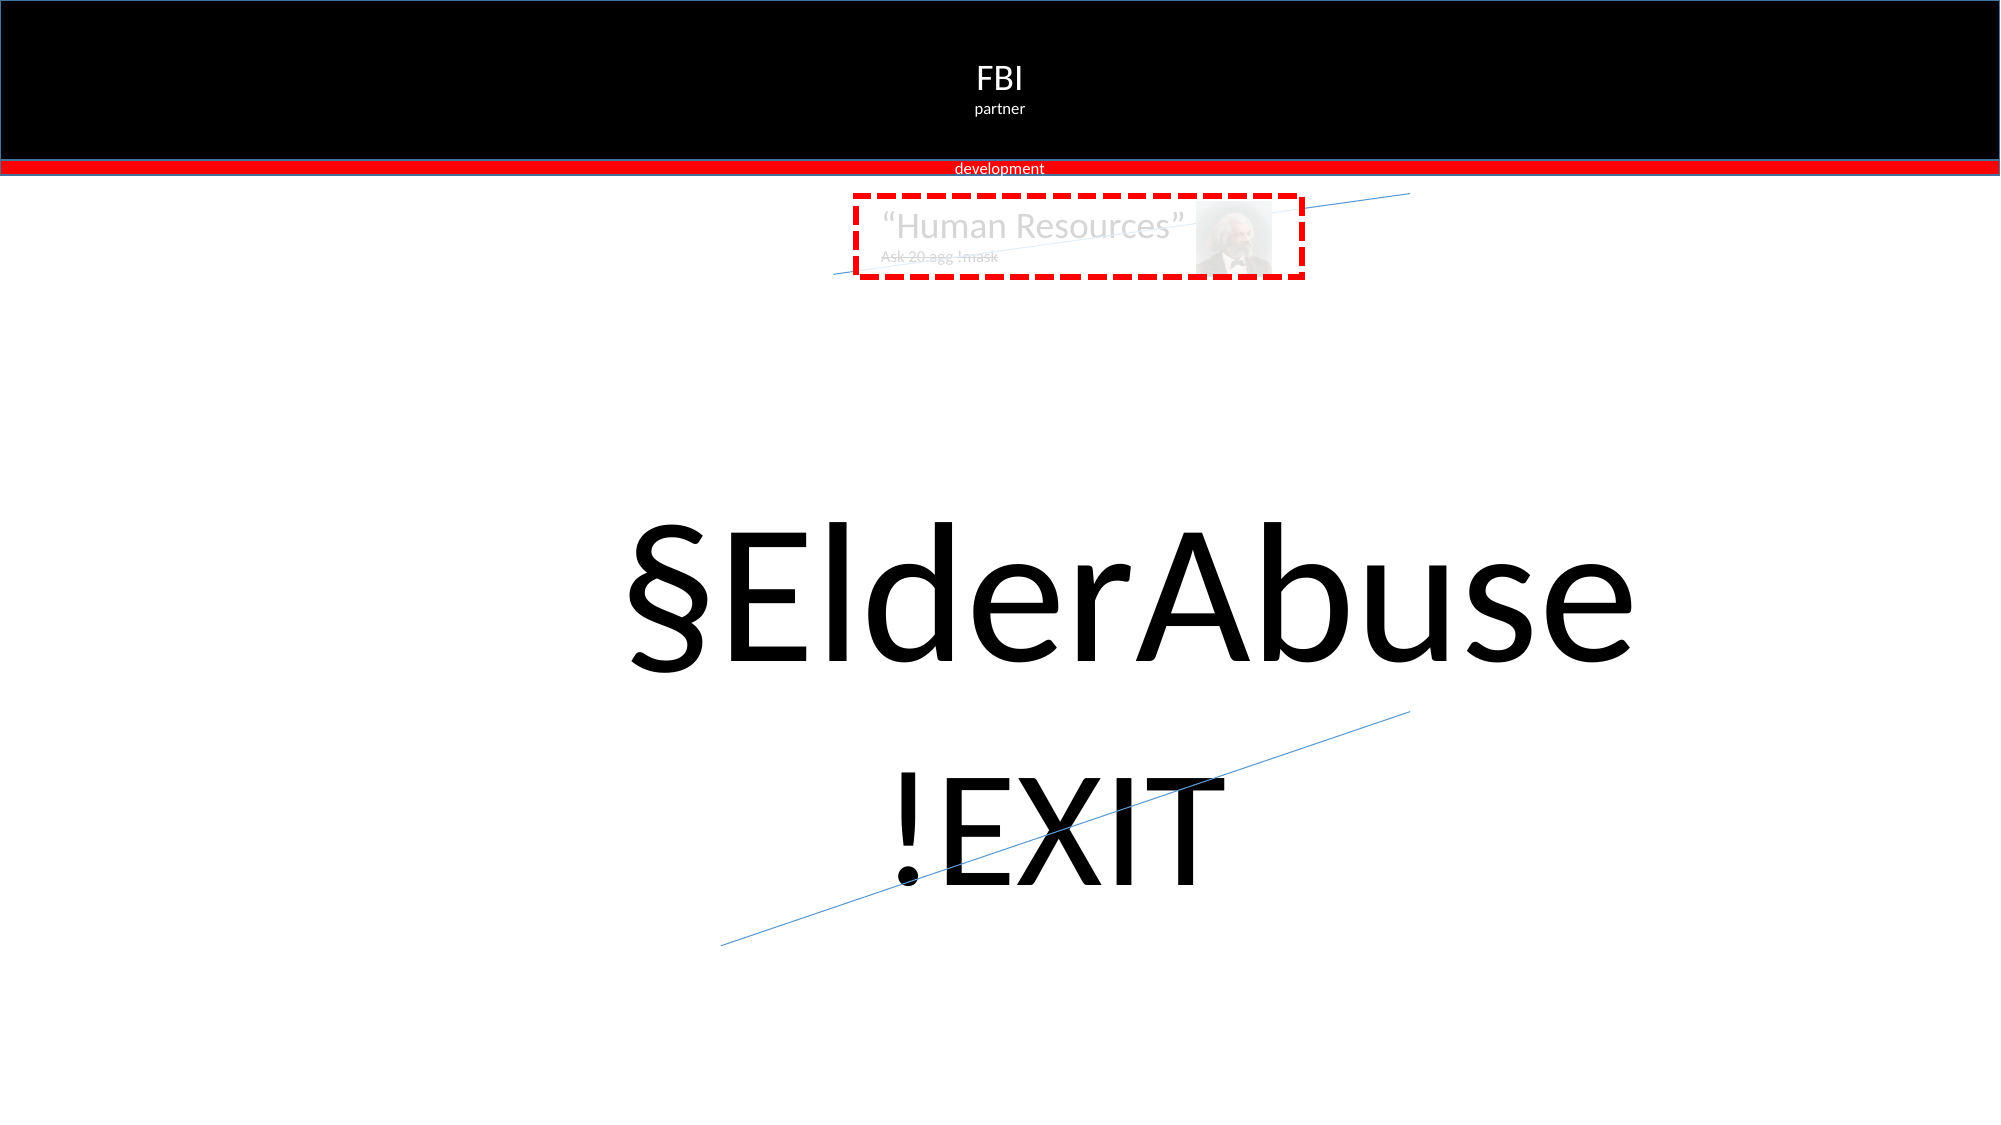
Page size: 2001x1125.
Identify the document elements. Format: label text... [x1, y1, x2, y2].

text_box §ElderAbuse [603, 454, 1655, 709]
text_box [720, 711, 1411, 946]
text_box development [0, 159, 2000, 176]
text_box FBI partner [0, 0, 2000, 159]
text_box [833, 193, 1411, 275]
picture [1196, 201, 1272, 277]
